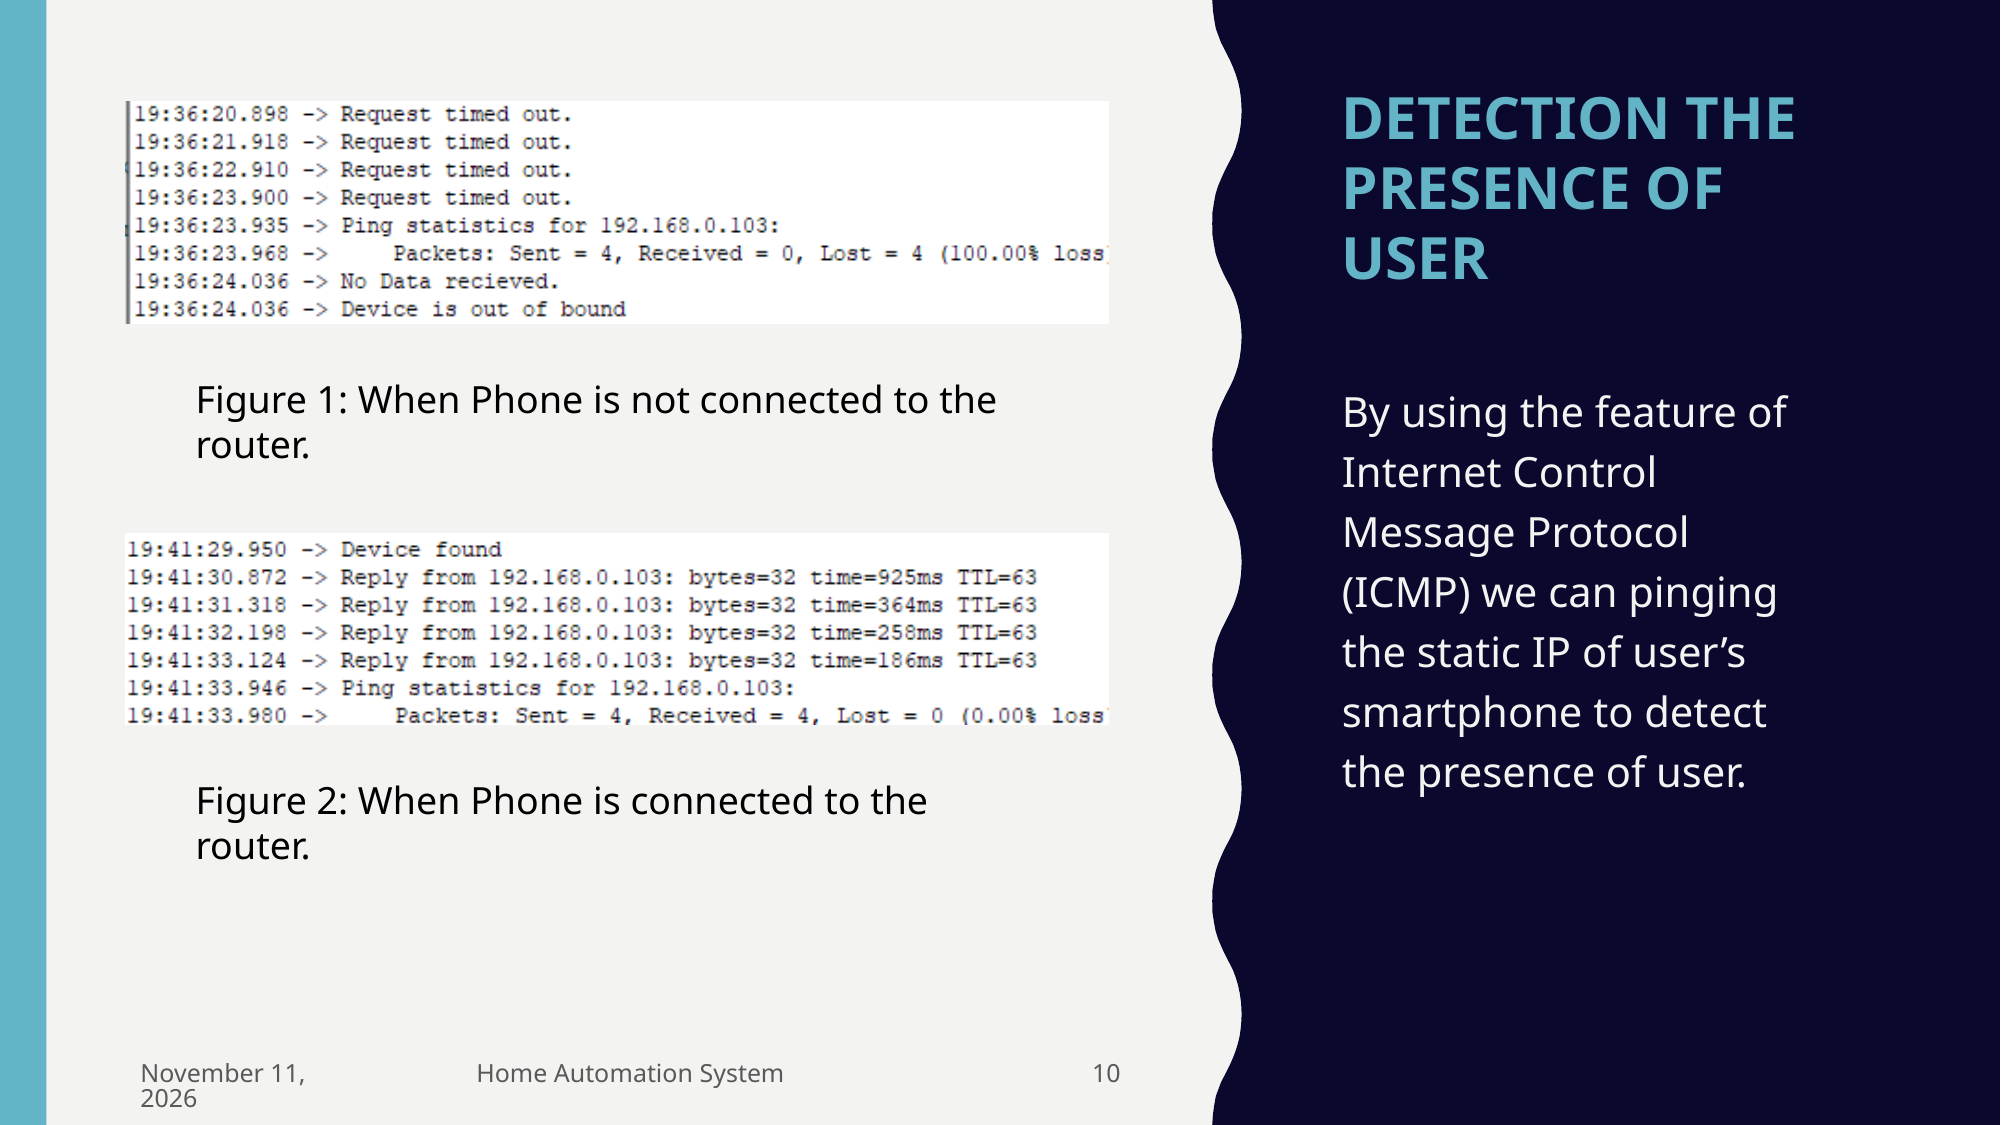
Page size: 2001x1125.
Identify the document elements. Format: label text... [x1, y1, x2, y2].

slide_number 10 [933, 1045, 1136, 1103]
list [125, 101, 1109, 324]
text_box Figure 1: When Phone is not connected to the router. [180, 368, 1054, 473]
list By using the feature of Internet Control Message Protocol (ICMP) we can pinging the static IP of user’s smartphone to detect the presence of user. [1326, 368, 1835, 1052]
title Detection the presence of user [1326, 101, 1835, 299]
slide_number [125, 1045, 328, 1103]
footer Home Automation System [345, 1045, 917, 1103]
picture [125, 533, 1109, 725]
text_box Figure 2: When Phone is connected to the router. [180, 769, 1007, 875]
